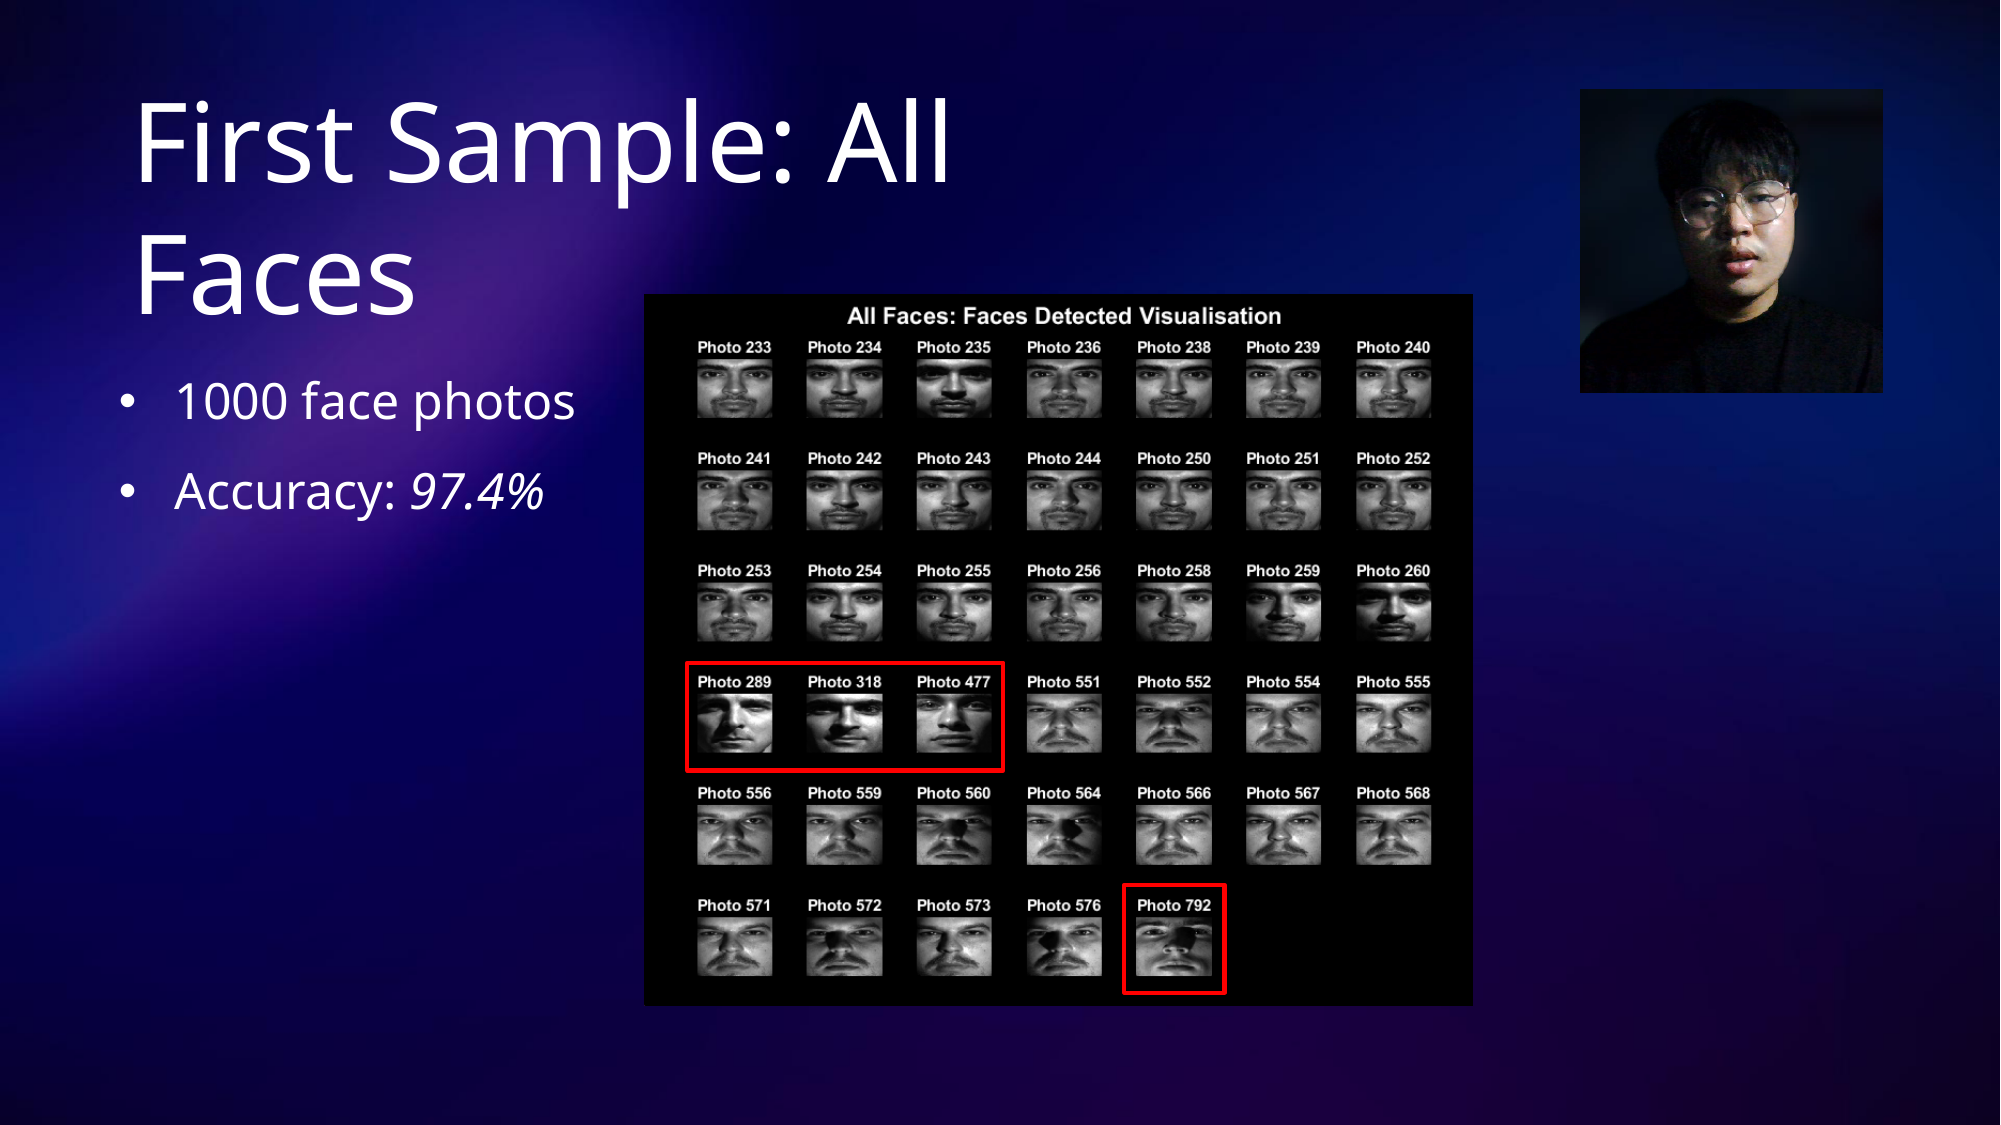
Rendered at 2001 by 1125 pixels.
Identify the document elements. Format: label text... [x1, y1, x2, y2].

title First Sample: All Faces [116, 56, 1284, 267]
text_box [1579, 88, 1884, 394]
text_box 1000 face photos Accuracy: 97.4% [78, 324, 639, 915]
picture [0, 0, 2000, 1125]
